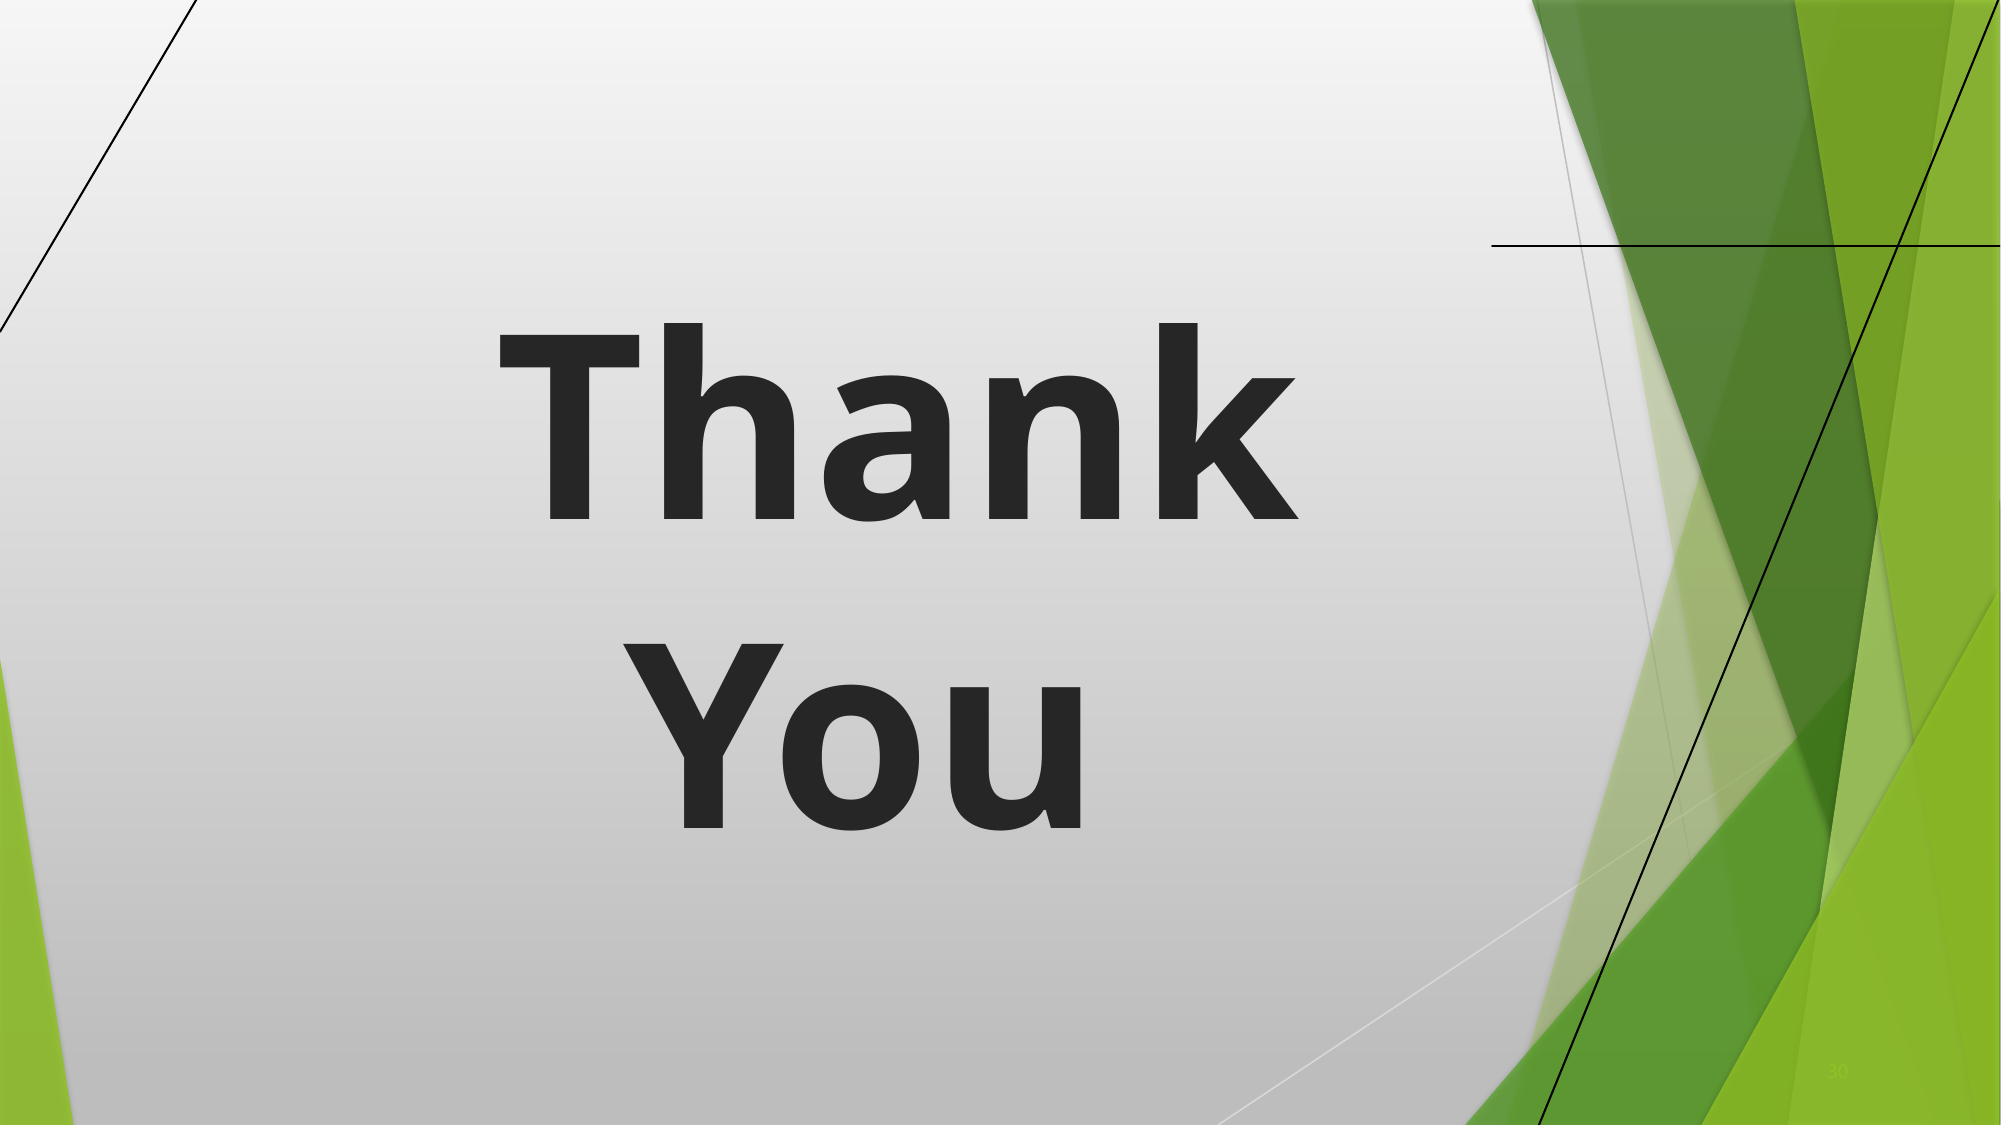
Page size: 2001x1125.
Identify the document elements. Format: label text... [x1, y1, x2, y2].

title Thank You [299, 252, 1496, 1043]
slide_number 30 [1701, 1042, 1864, 1103]
